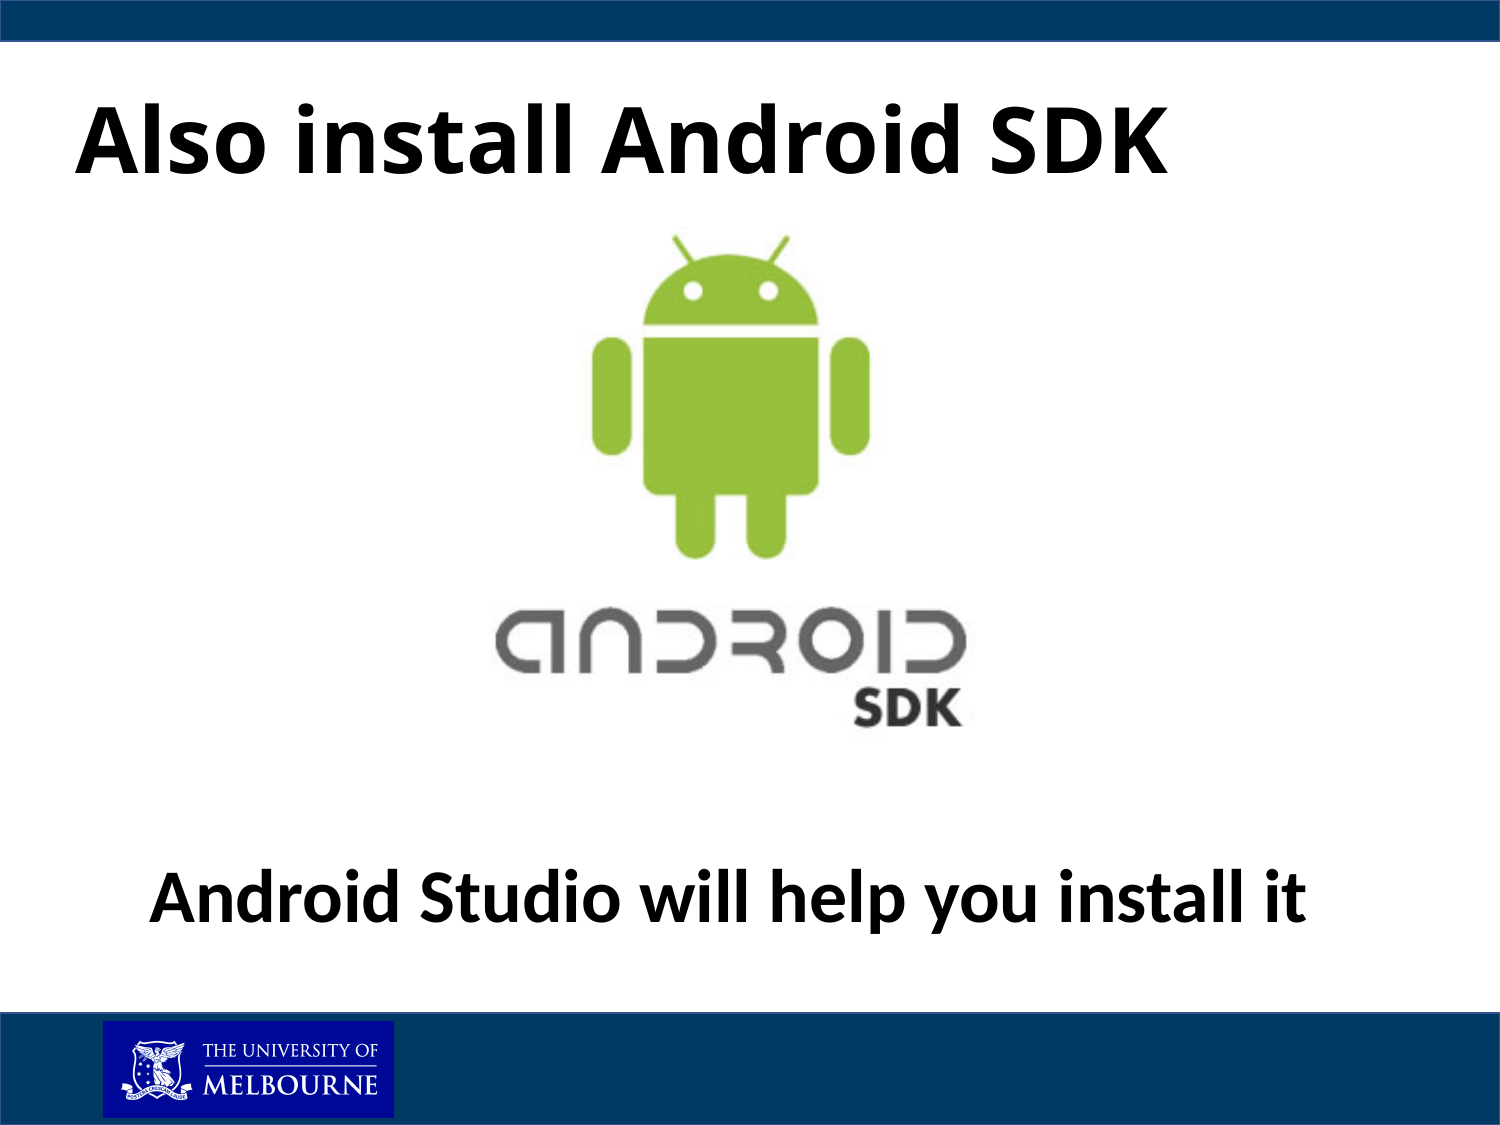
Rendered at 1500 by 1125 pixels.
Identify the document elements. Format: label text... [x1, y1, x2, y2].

text_box Also install Android SDK [60, 87, 1399, 250]
text_box Android Studio will help you install it [60, 812, 1437, 1043]
picture [103, 1043, 394, 1118]
picture [445, 226, 1014, 757]
